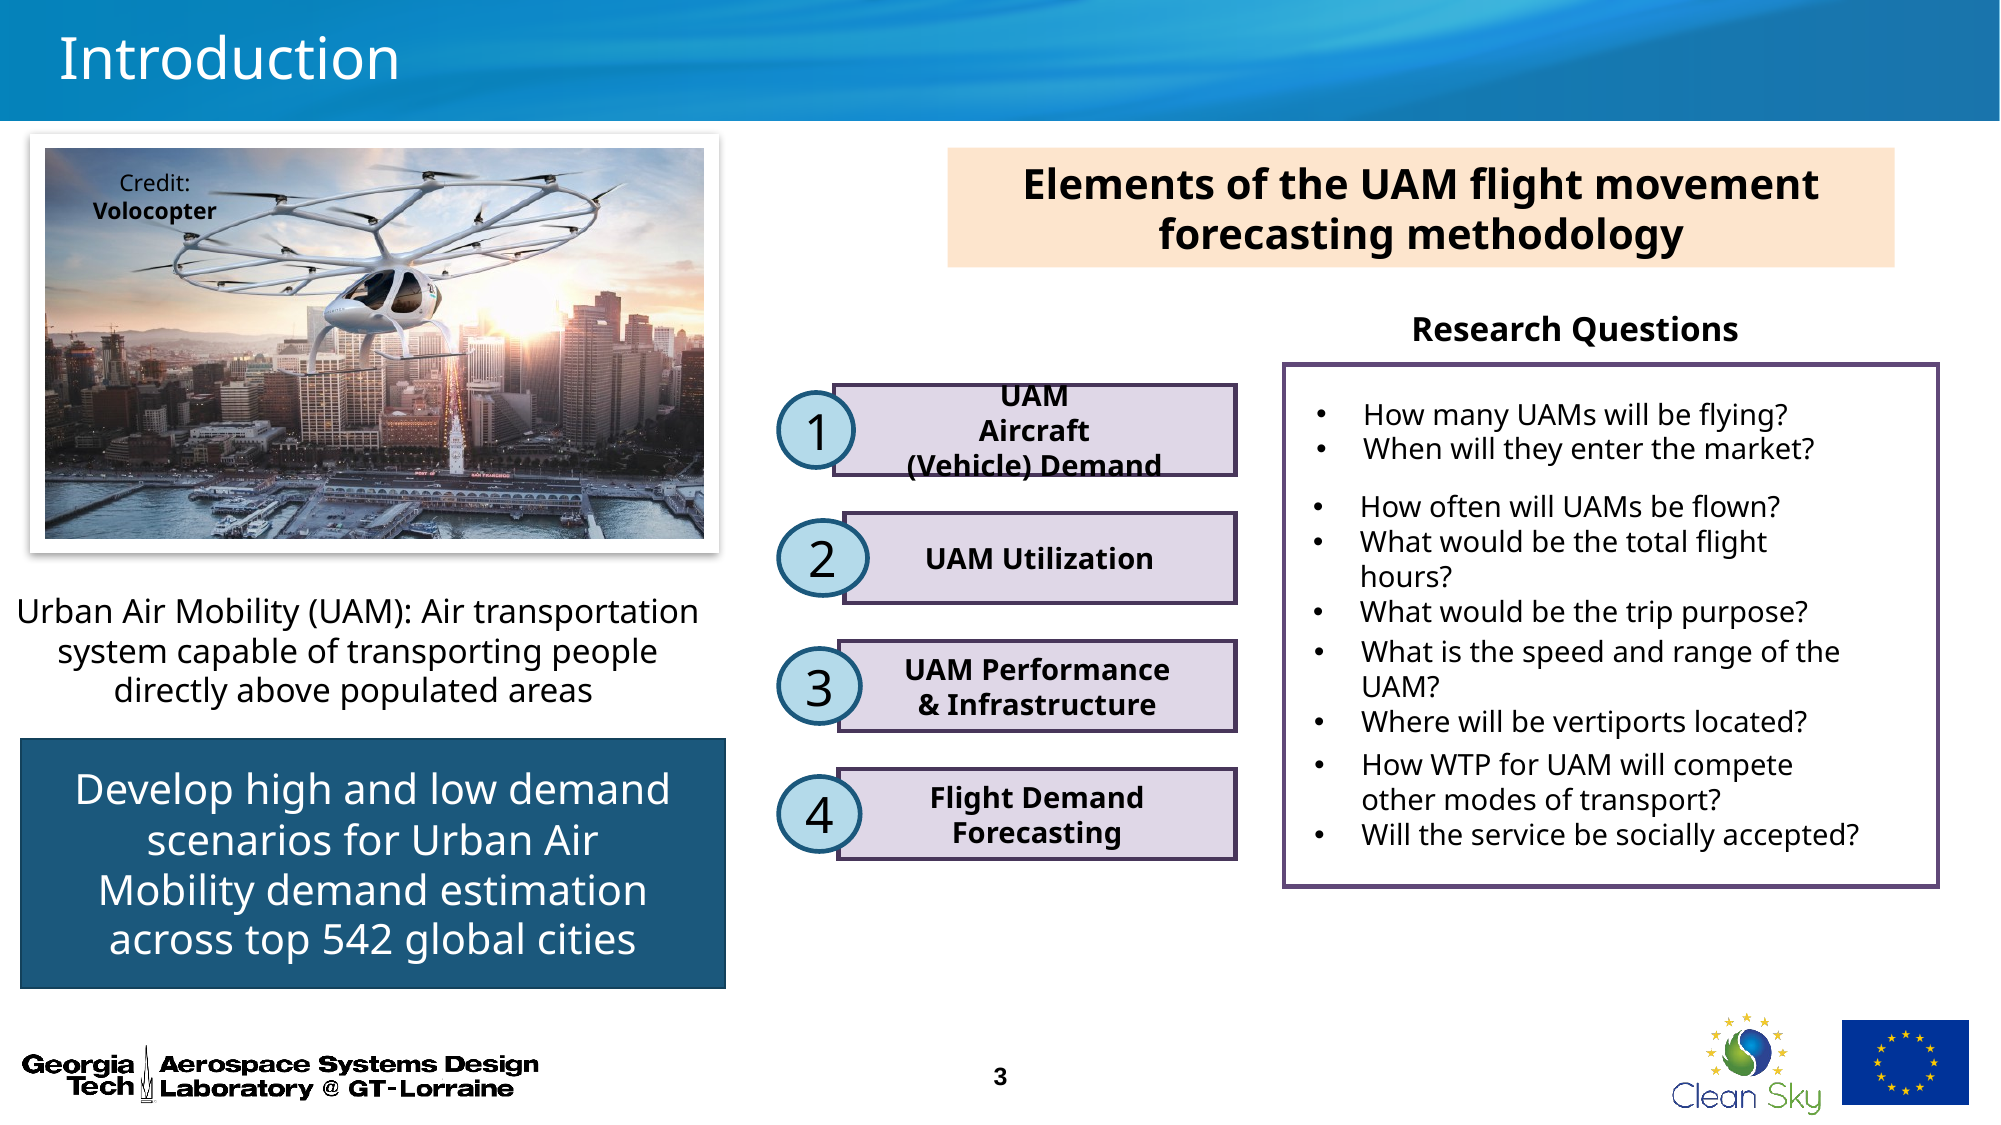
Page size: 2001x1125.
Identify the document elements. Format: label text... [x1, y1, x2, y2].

slide_number 3 [775, 1045, 1226, 1105]
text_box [778, 300, 1938, 887]
picture [1662, 1012, 1831, 1121]
text_box Elements of the UAM flight movement forecasting methodology [947, 147, 1895, 268]
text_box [44, 148, 705, 539]
text_box Develop high and low demand scenarios for Urban Air Mobility demand estimation across top 542 global cities [20, 738, 726, 989]
picture [1842, 1020, 1969, 1105]
text_box Urban Air Mobility (UAM): Air transportation system capable of transporting people directly above populated areas [0, 582, 716, 718]
title Introduction [44, 0, 1999, 122]
